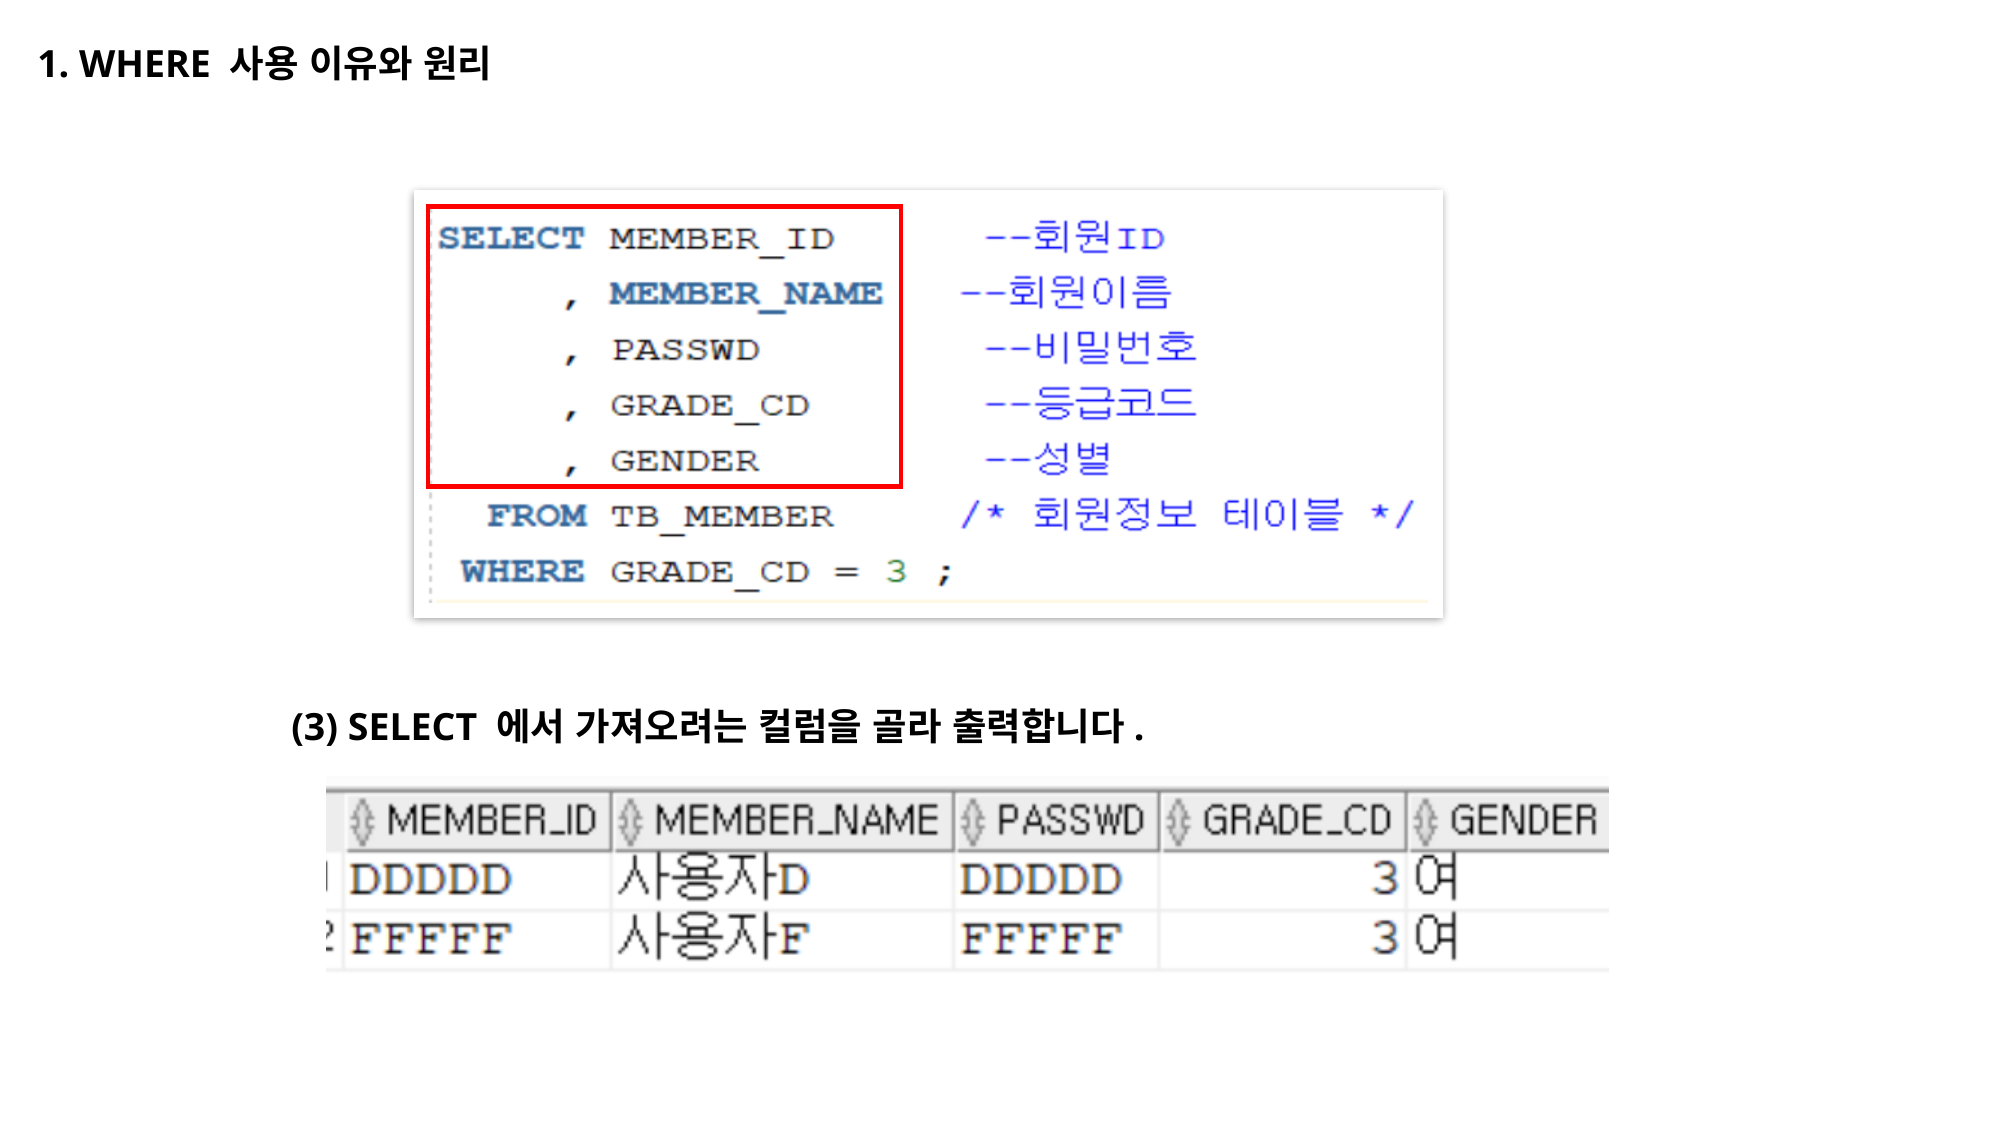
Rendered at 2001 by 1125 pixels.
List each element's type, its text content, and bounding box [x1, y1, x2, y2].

text_box (3) SELECT 에서 가져오려는 컬럼을 골라 출력합니다. [276, 695, 1258, 755]
picture [326, 776, 1609, 1000]
text_box 1. WHERE 사용 이유와 원리 [22, 32, 1023, 92]
picture [428, 204, 1428, 604]
